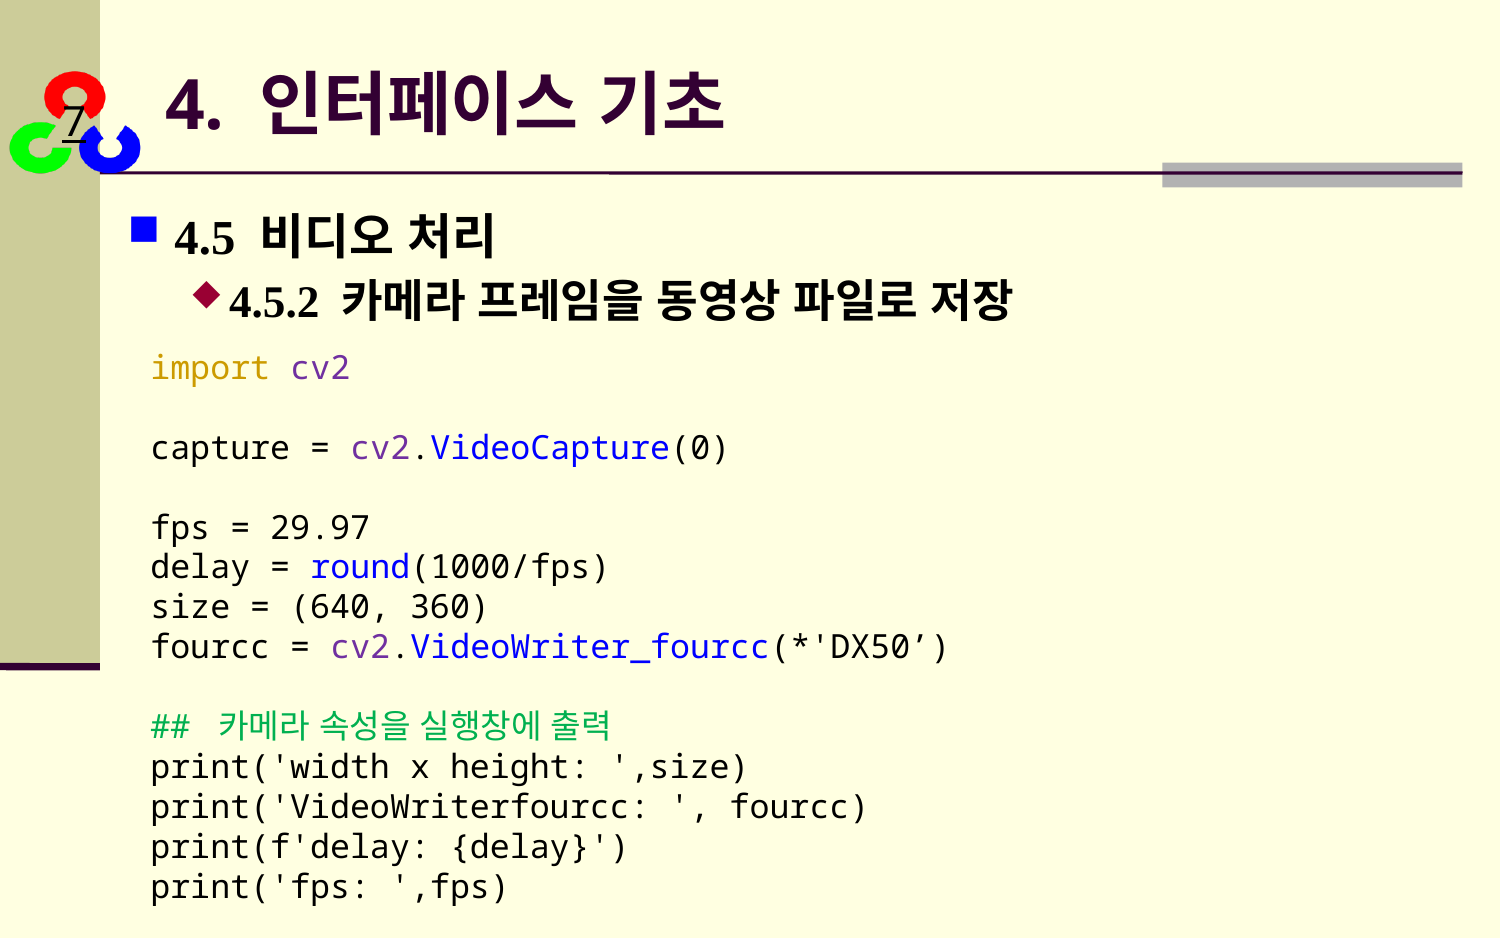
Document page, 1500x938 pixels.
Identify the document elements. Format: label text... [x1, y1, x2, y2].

picture [0, 62, 149, 179]
title 4. 인터페이스 기초 [149, 37, 1463, 167]
list 4.5 비디오 처리 4.5.2 카메라 프레임을 동영상 파일로 저장 [112, 197, 1463, 876]
text_box import cv2 capture = cv2.VideoCapture(0) fps = 29.97 delay = round(1000/fps) size = (640, 360) fourcc = cv2.VideoWriter_fourcc(*'DX50’) ## 카메라 속성을 실행창에 출력 print('width x height: ',size) print('VideoWriterfourcc: ', fourcc) print(f'delay: {delay}') print('fps: ',fps) [135, 338, 1447, 913]
